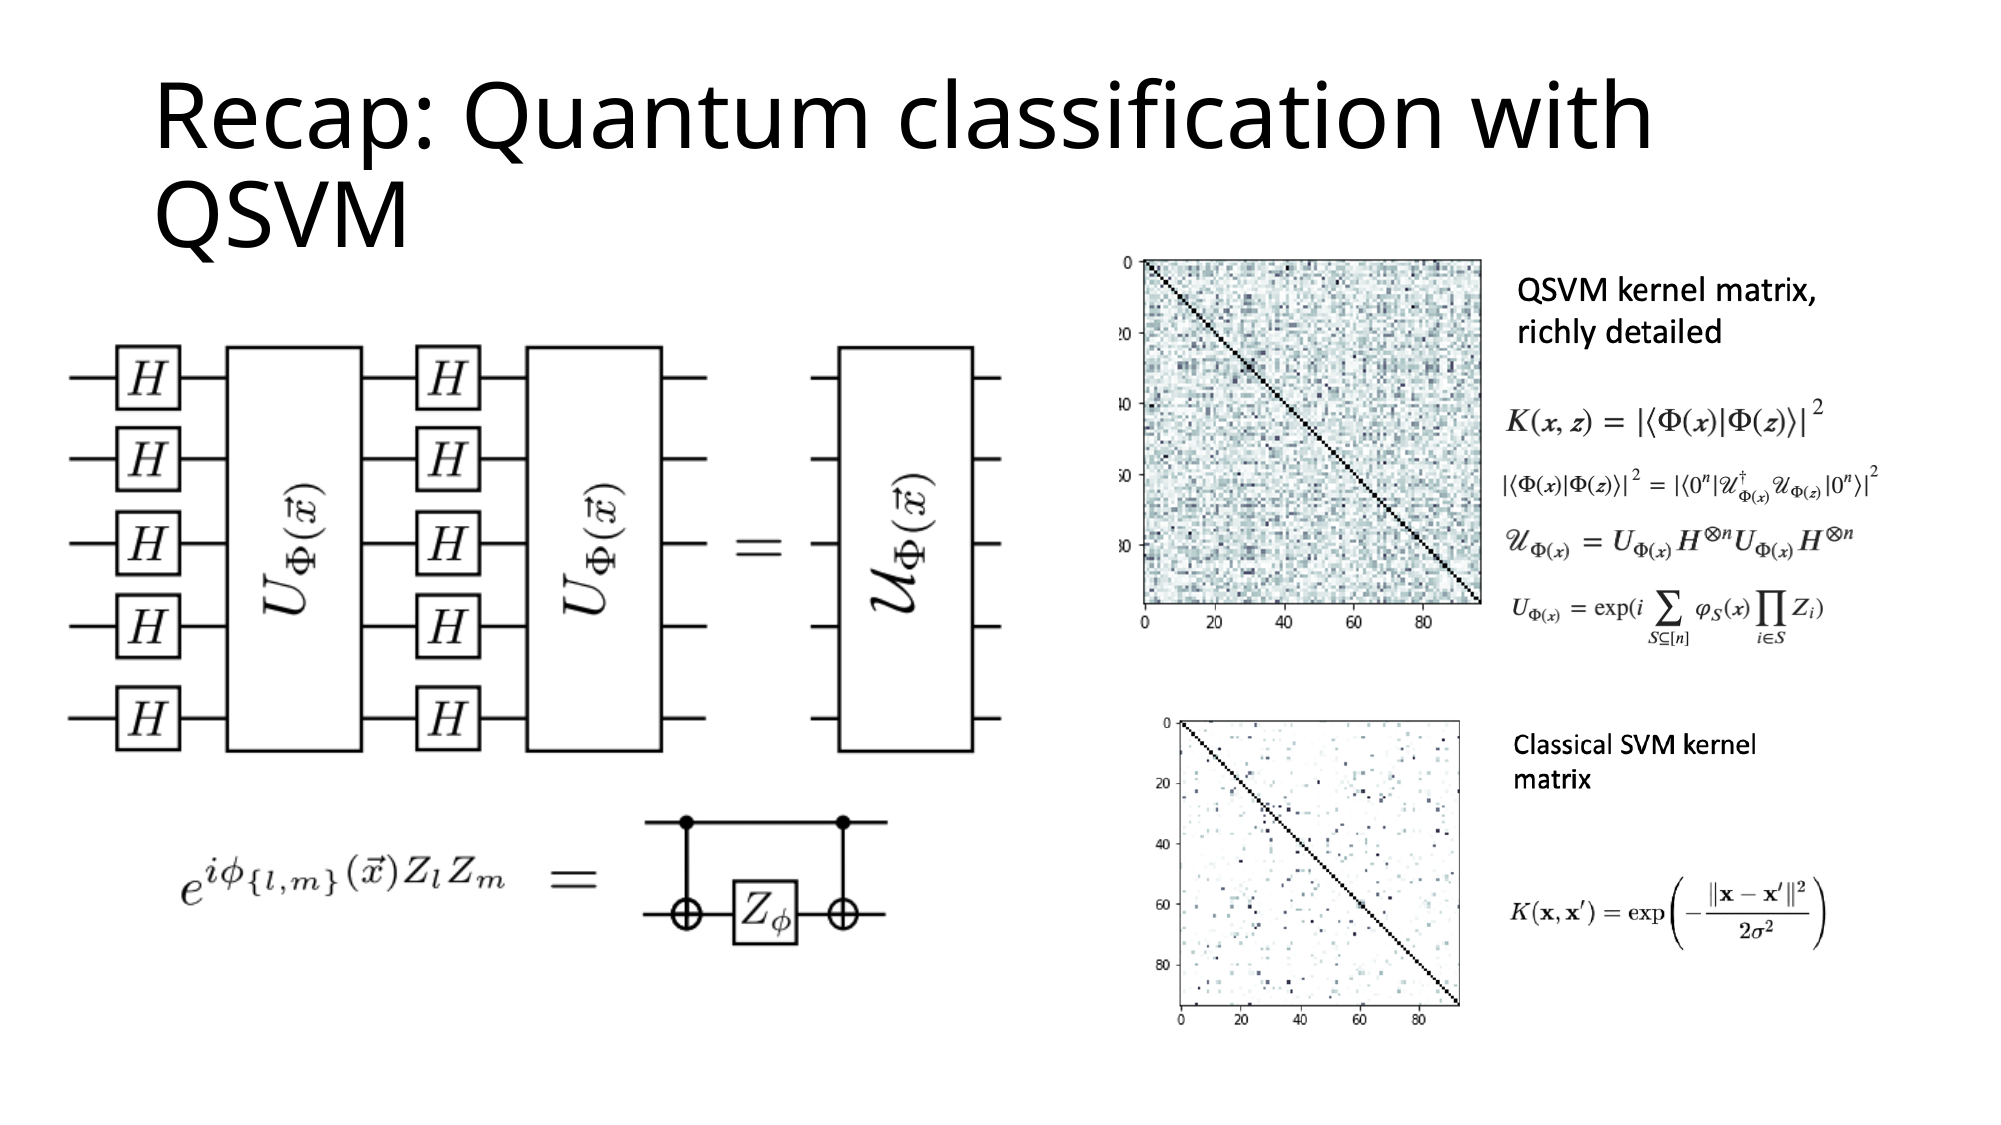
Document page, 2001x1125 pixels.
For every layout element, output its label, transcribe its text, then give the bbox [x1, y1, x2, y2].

title Recap: Quantum classification with QSVM [137, 59, 1863, 278]
picture [40, 173, 1931, 1125]
